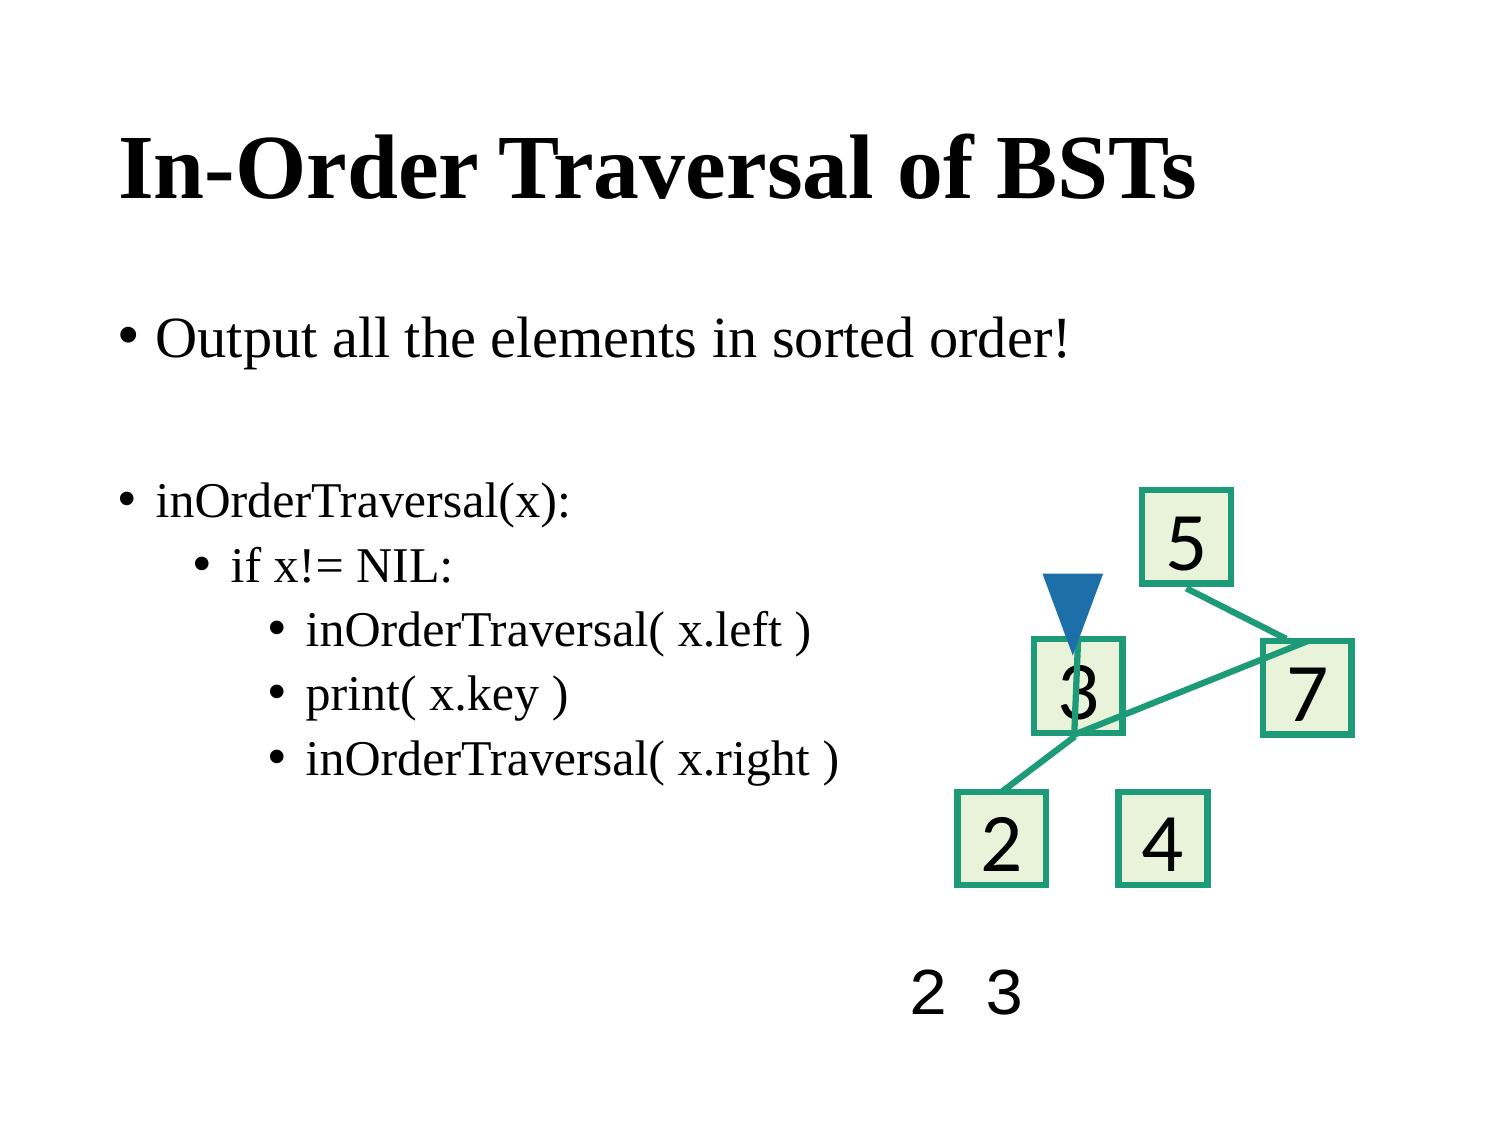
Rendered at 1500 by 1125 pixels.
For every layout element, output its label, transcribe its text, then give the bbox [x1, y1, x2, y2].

title In-Order Traversal of BSTs [103, 59, 1397, 278]
text_box 2 [893, 940, 958, 1036]
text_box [957, 490, 1352, 886]
text_box 3 [969, 940, 1034, 1036]
list Output all the elements in sorted order! inOrderTraversal(x): if x!= NIL: inOrderTraversal( x.left ) print( x.key ) inOrderTraversal( x.right ) [103, 299, 1397, 1014]
